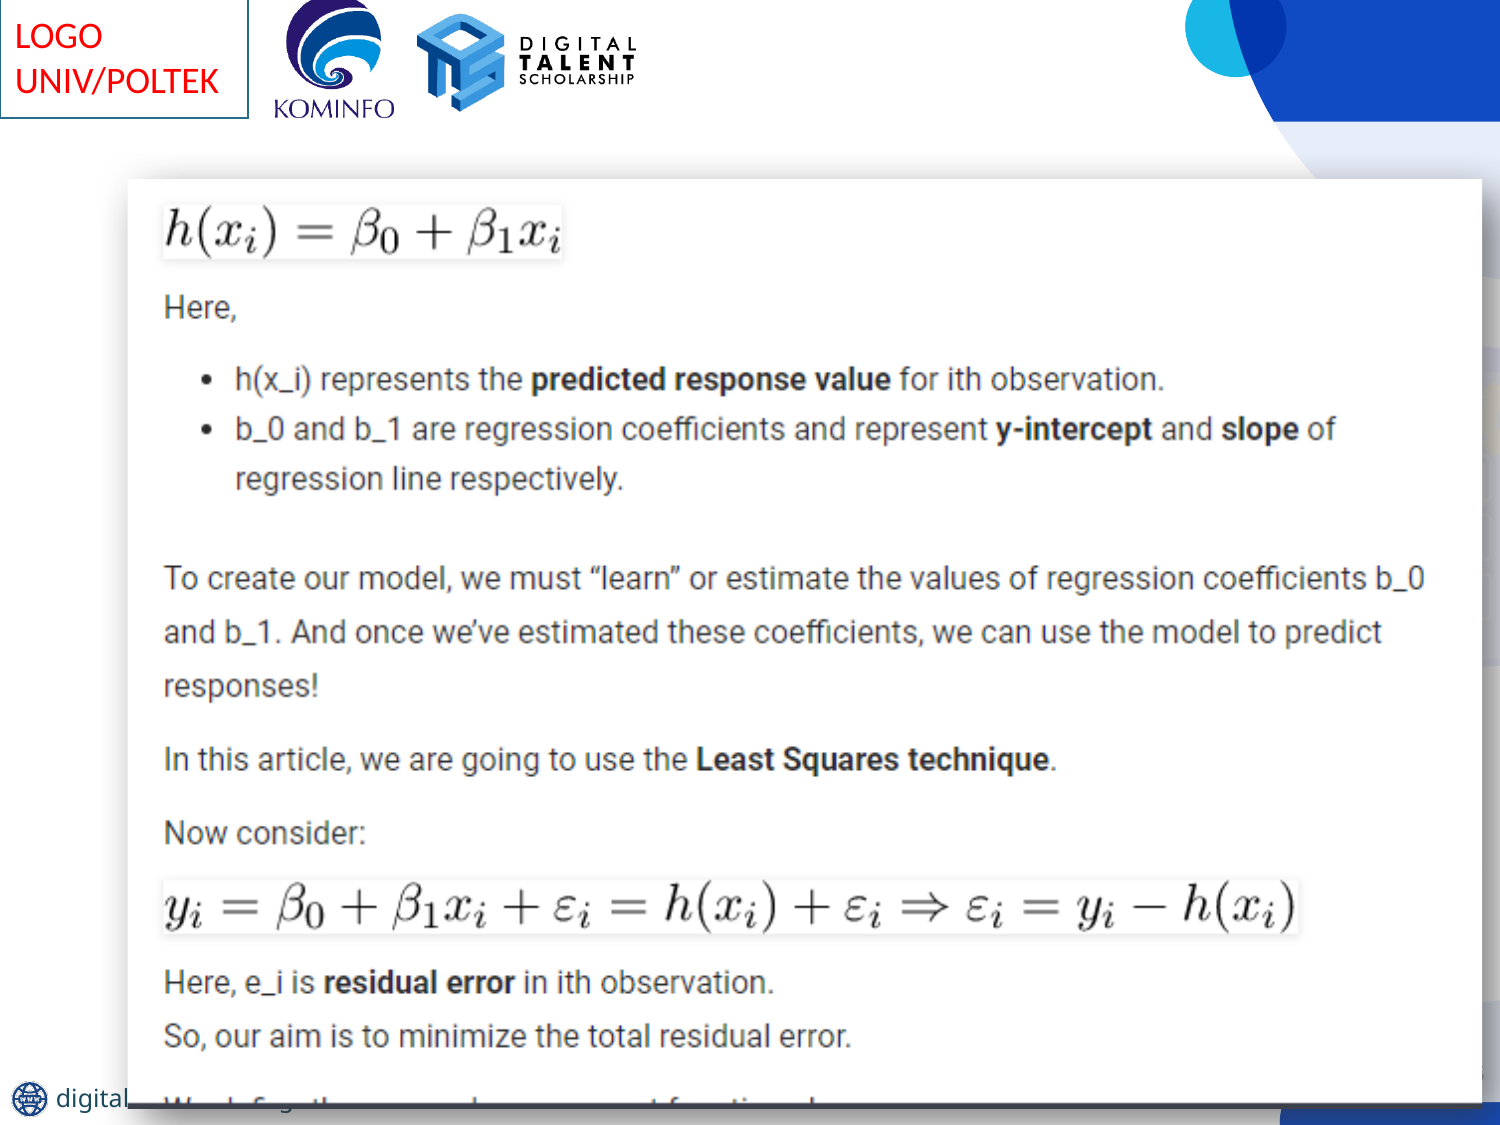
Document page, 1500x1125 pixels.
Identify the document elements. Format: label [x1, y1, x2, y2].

picture [275, 0, 394, 118]
picture [688, 0, 1500, 121]
picture [11, 1081, 48, 1117]
picture [399, 0, 661, 119]
picture [688, 1103, 1500, 1125]
picture [127, 179, 1483, 1109]
